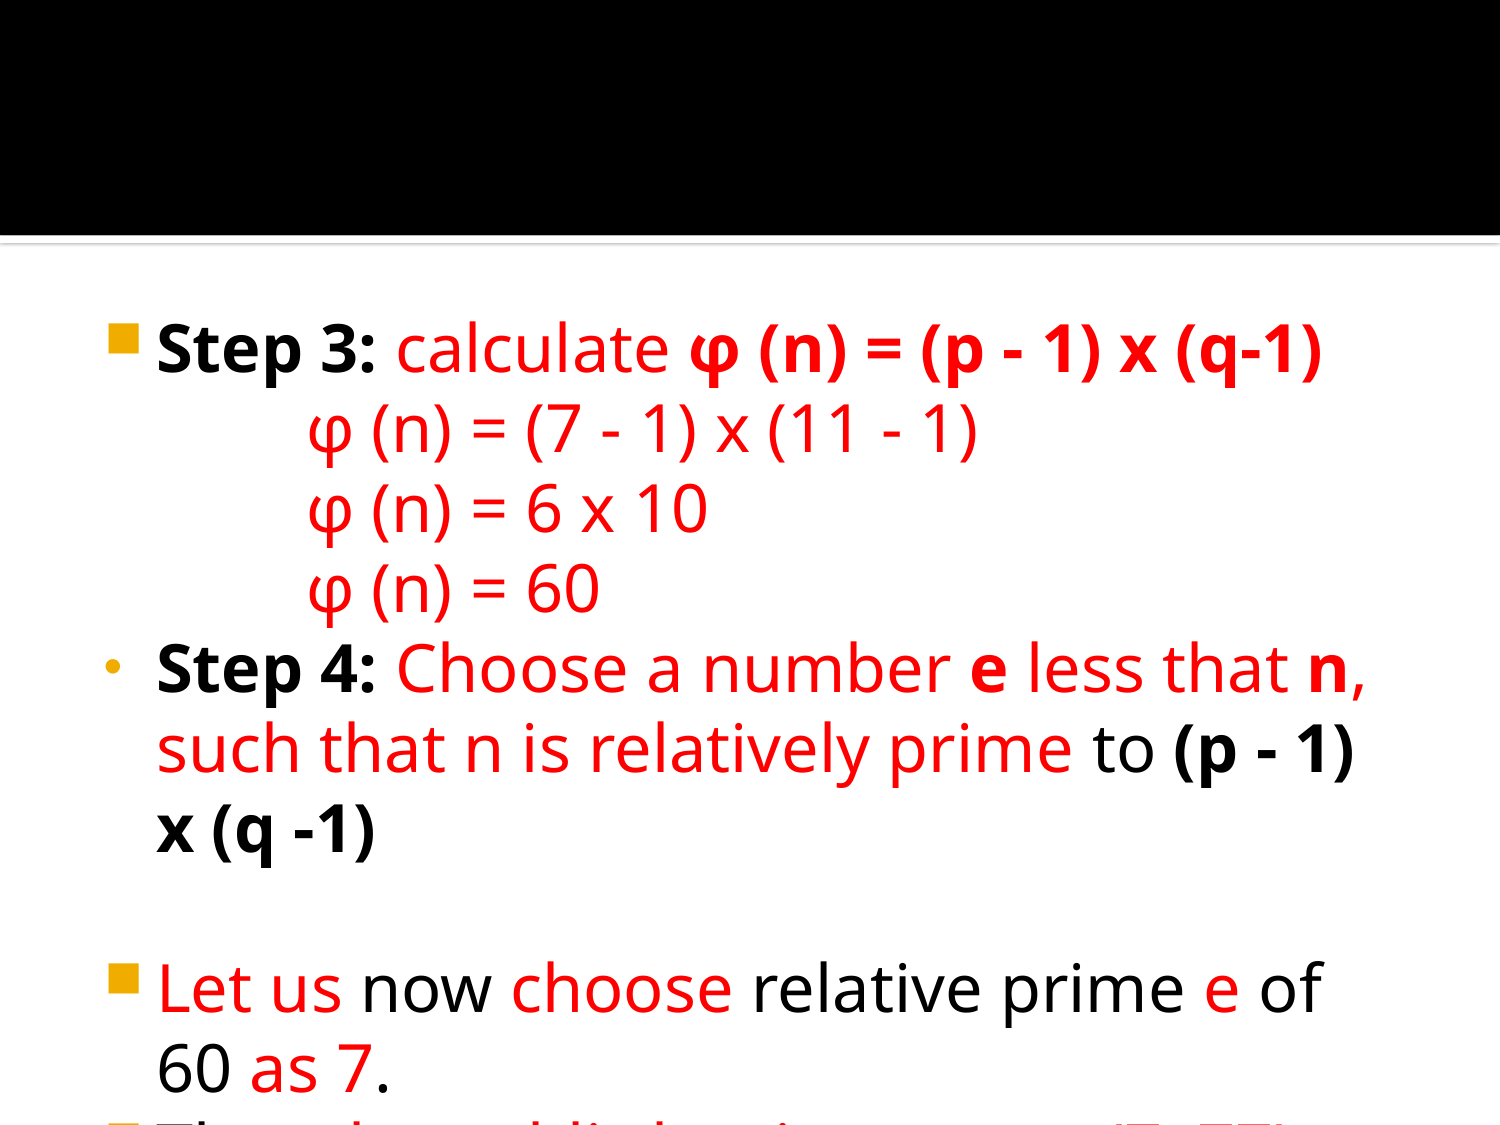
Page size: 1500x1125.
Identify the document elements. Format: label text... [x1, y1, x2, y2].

list Step 3: calculate φ (n) = (p - 1) x (q-1) φ (n) = (7 - 1) x (11 - 1) φ (n) = 6 x 10 φ (n) = 60 Step 4: Choose a number e less that n, such that n is relatively prime to (p - 1) x (q -1) Let us now choose relative prime e of 60 as 7. Thus the public key is <e, n> = (7, 77) [75, 291, 1425, 1050]
